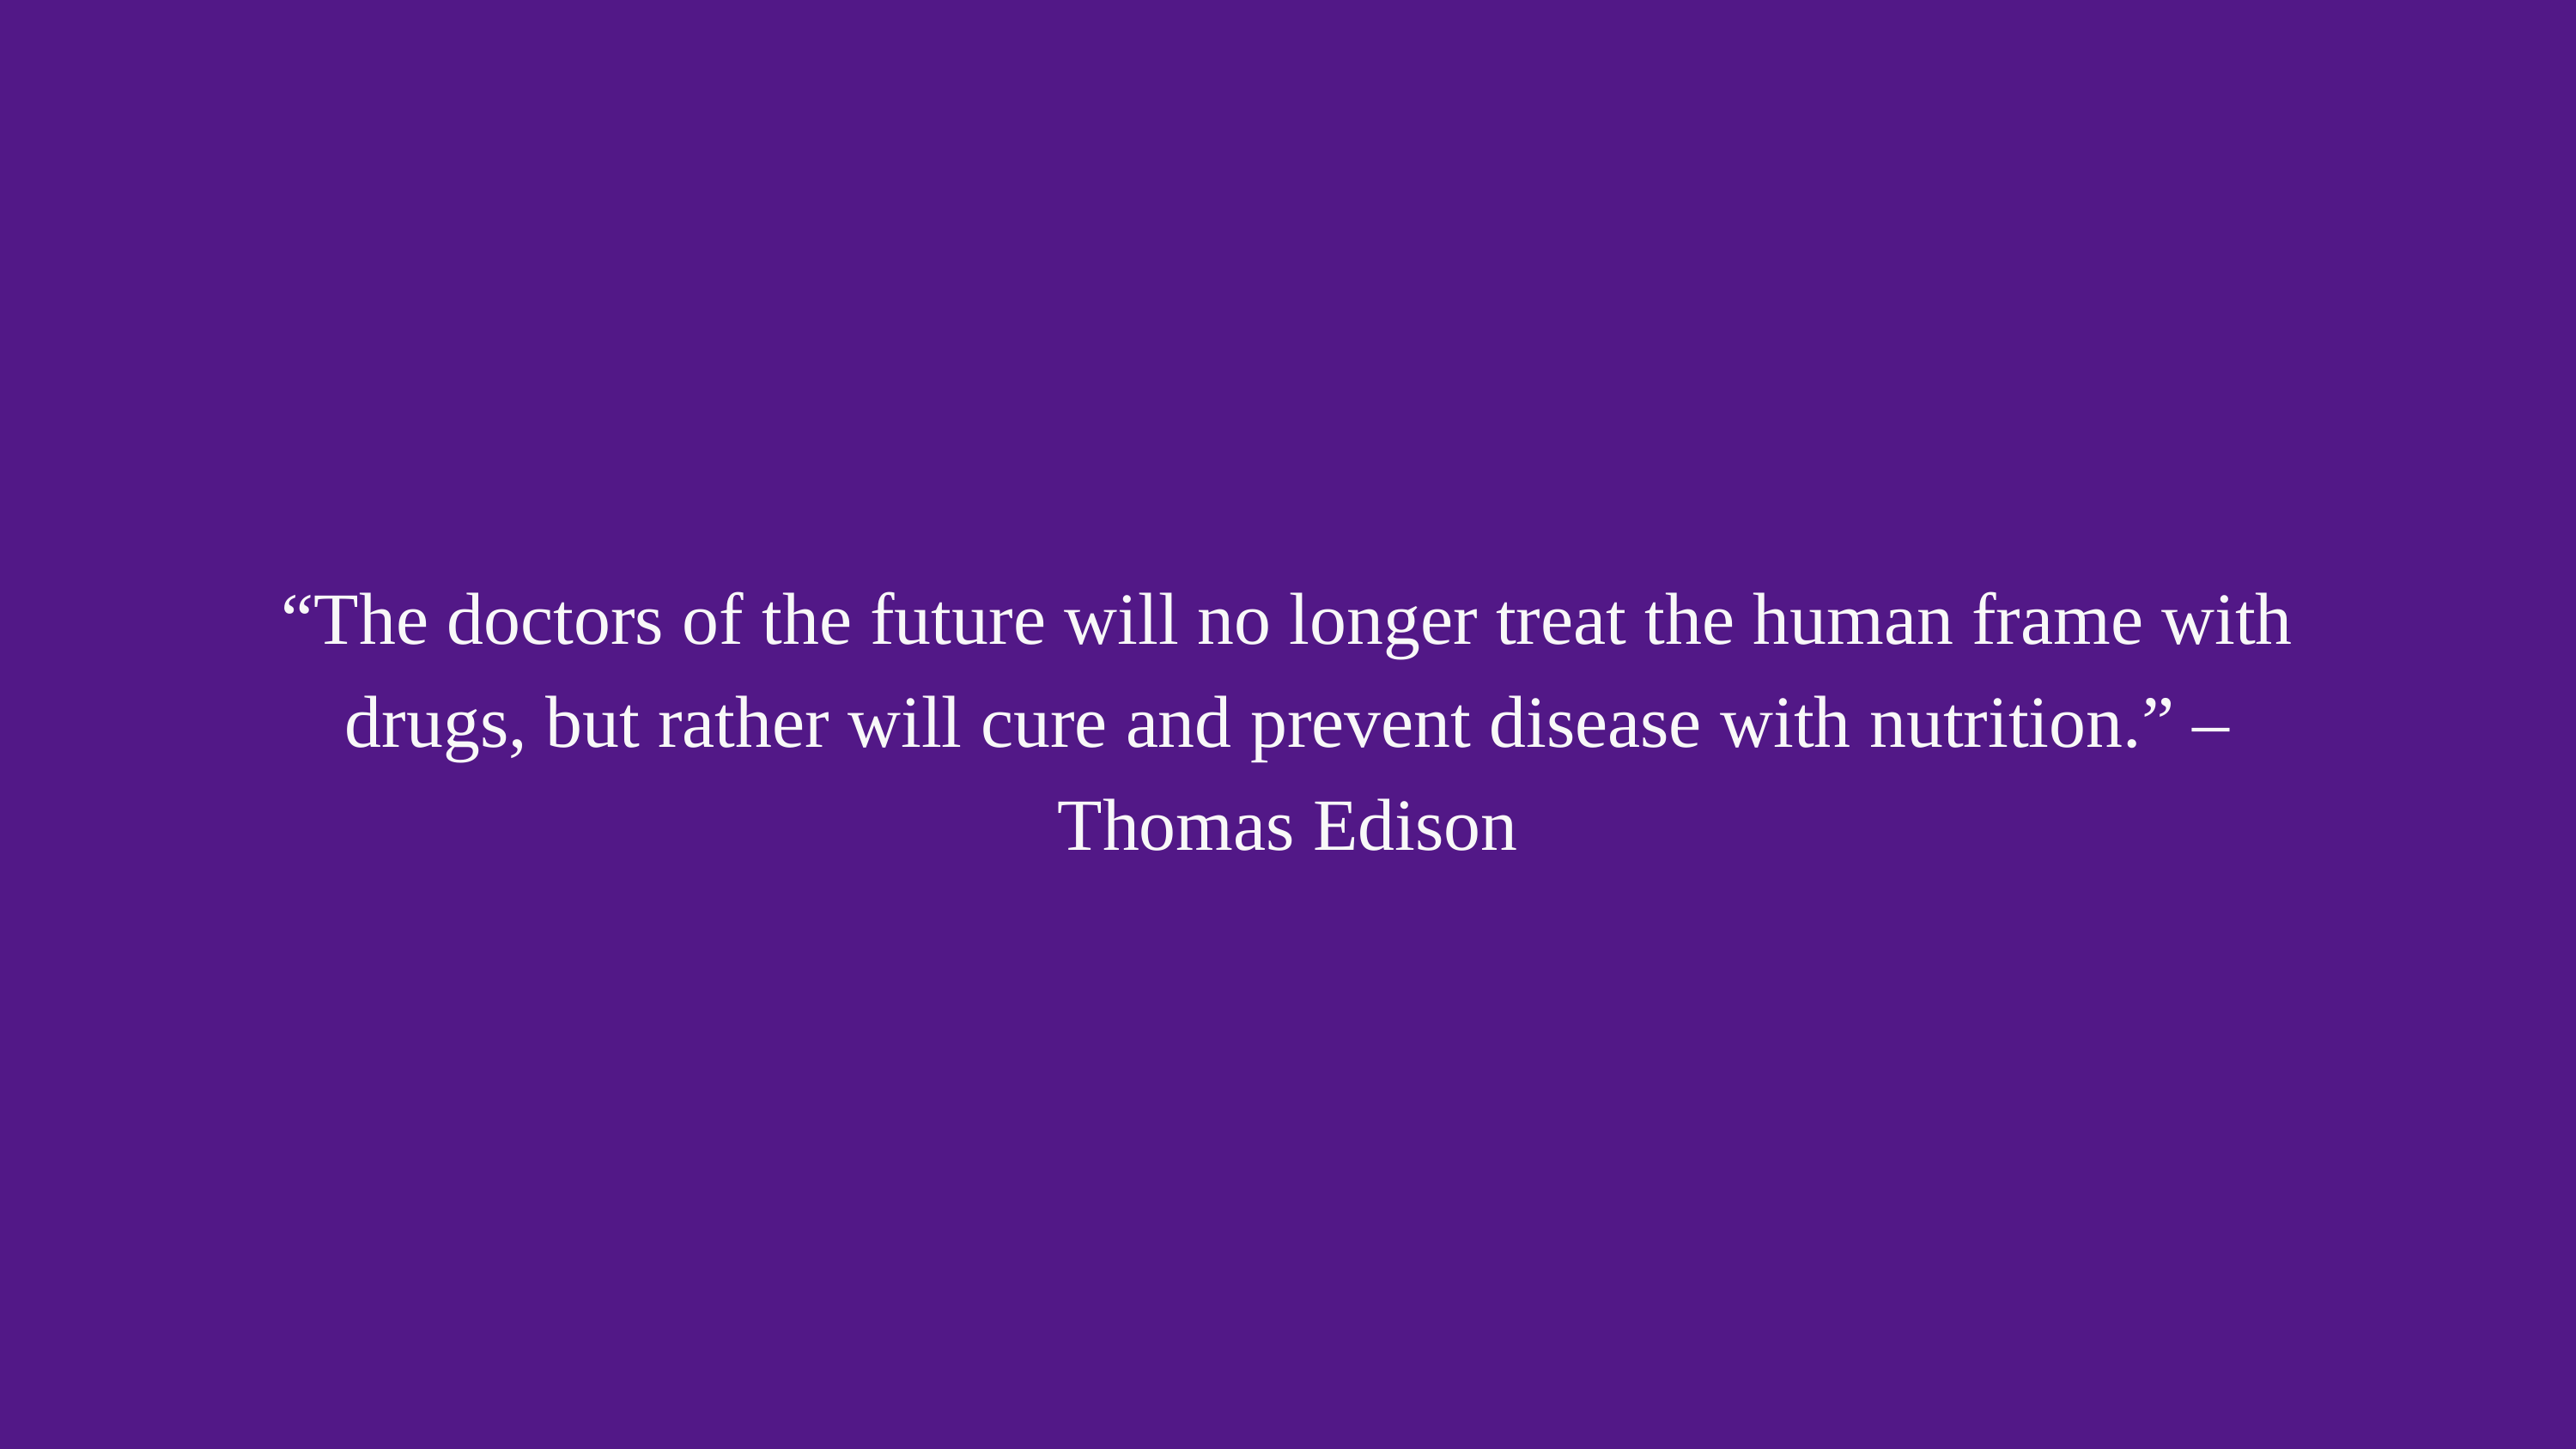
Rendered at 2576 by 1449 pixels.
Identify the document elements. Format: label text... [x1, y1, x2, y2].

text_box “The doctors of the future will no longer treat the human frame with drugs, but rather will cure and prevent disease with nutrition.” – Thomas Edison [238, 555, 2338, 865]
